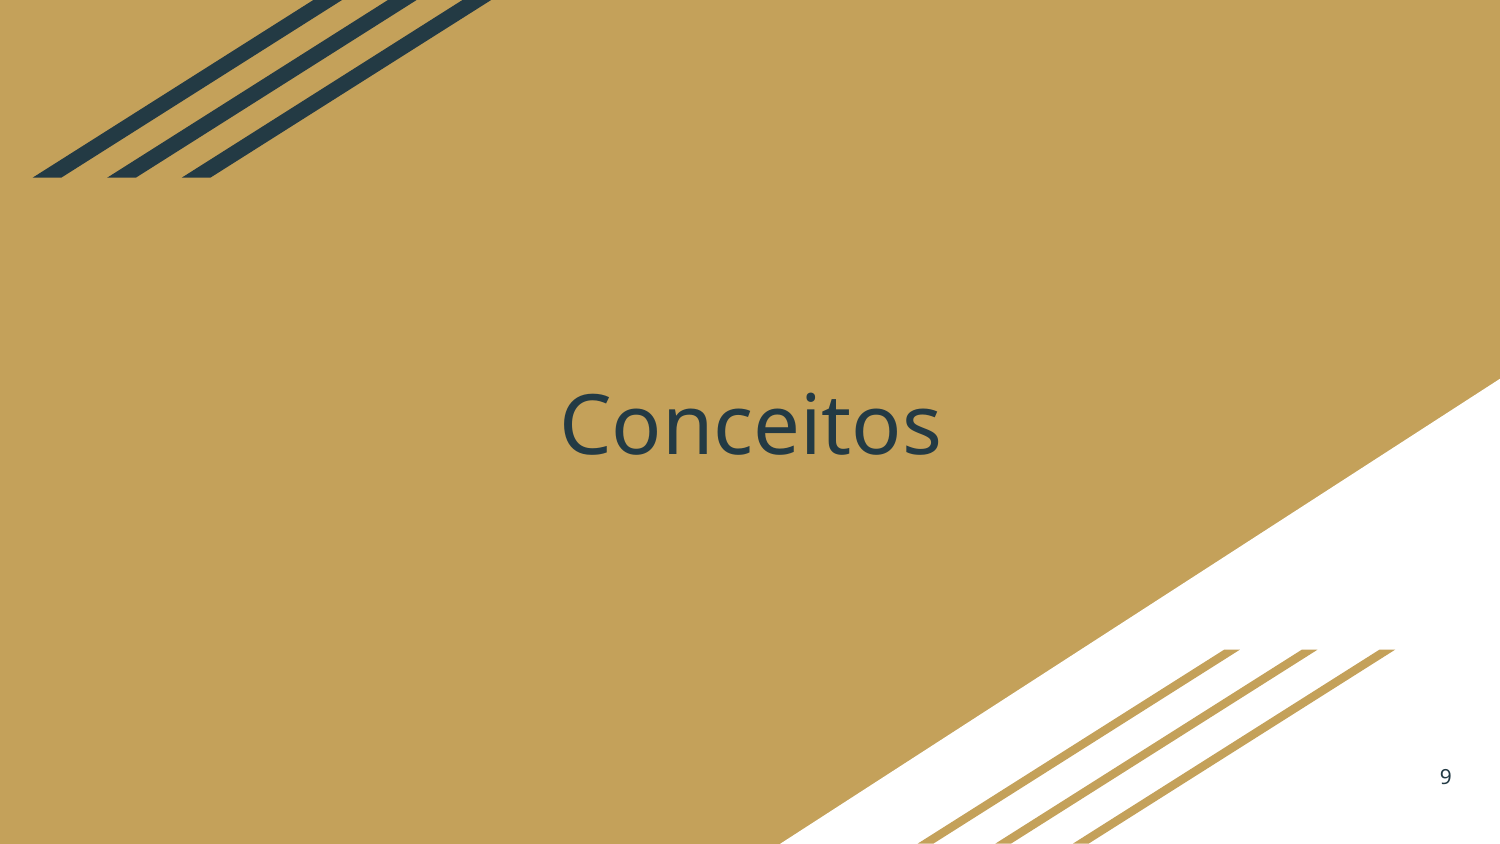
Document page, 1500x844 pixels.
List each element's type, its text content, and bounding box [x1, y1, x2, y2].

title Conceitos [309, 286, 1192, 557]
slide_number ‹#› [1376, 745, 1467, 810]
